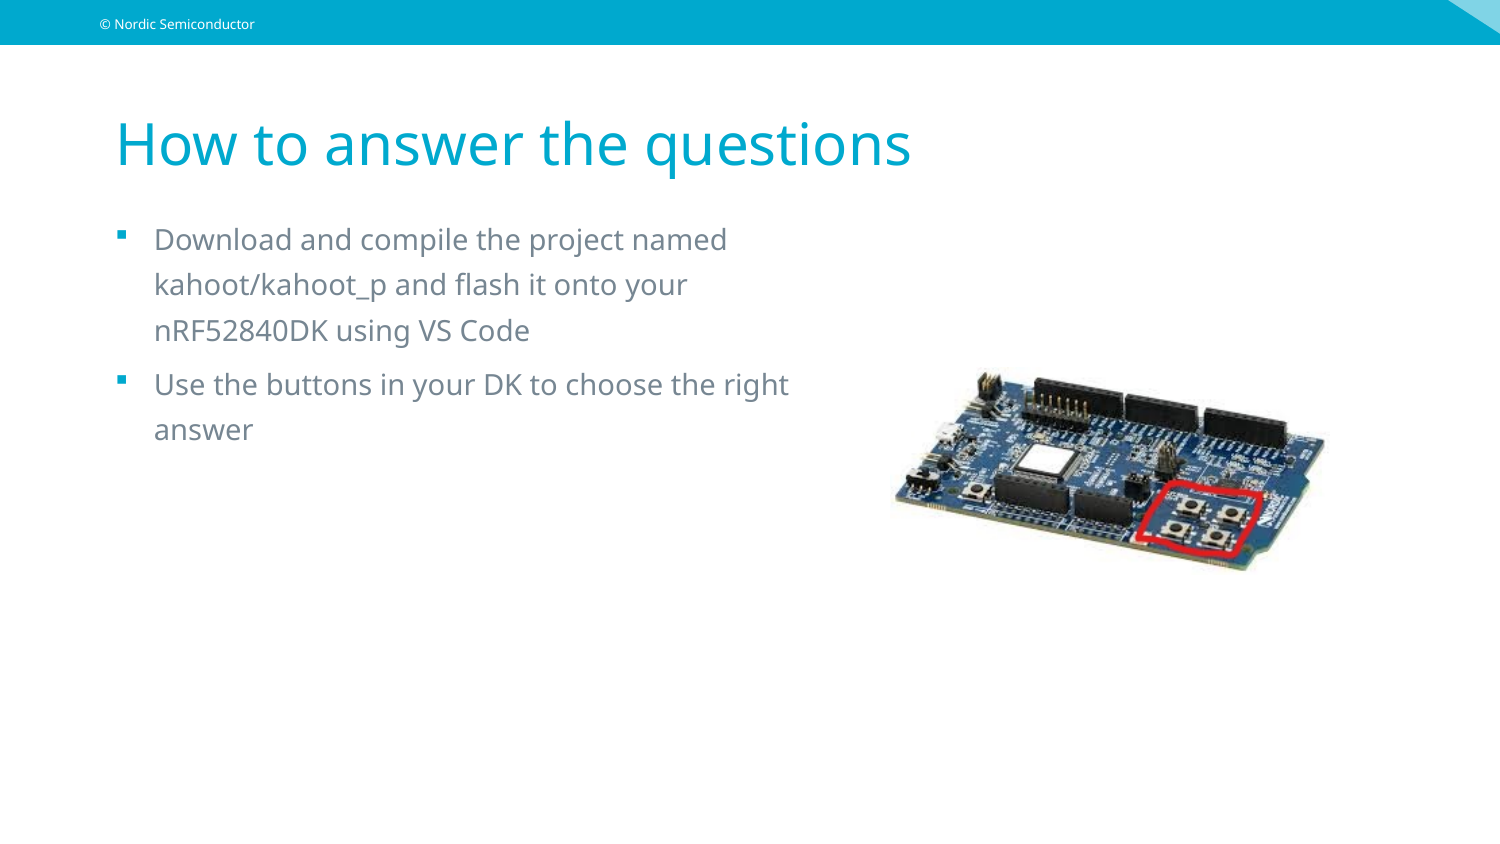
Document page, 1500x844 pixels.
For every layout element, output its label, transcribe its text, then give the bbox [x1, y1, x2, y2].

title How to answer the questions [100, 96, 1400, 181]
list Download and compile the project named kahoot/kahoot_p and flash it onto your nRF52840DK using VS Code Use the buttons in your DK to choose the right answer [100, 203, 868, 773]
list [889, 366, 1331, 576]
